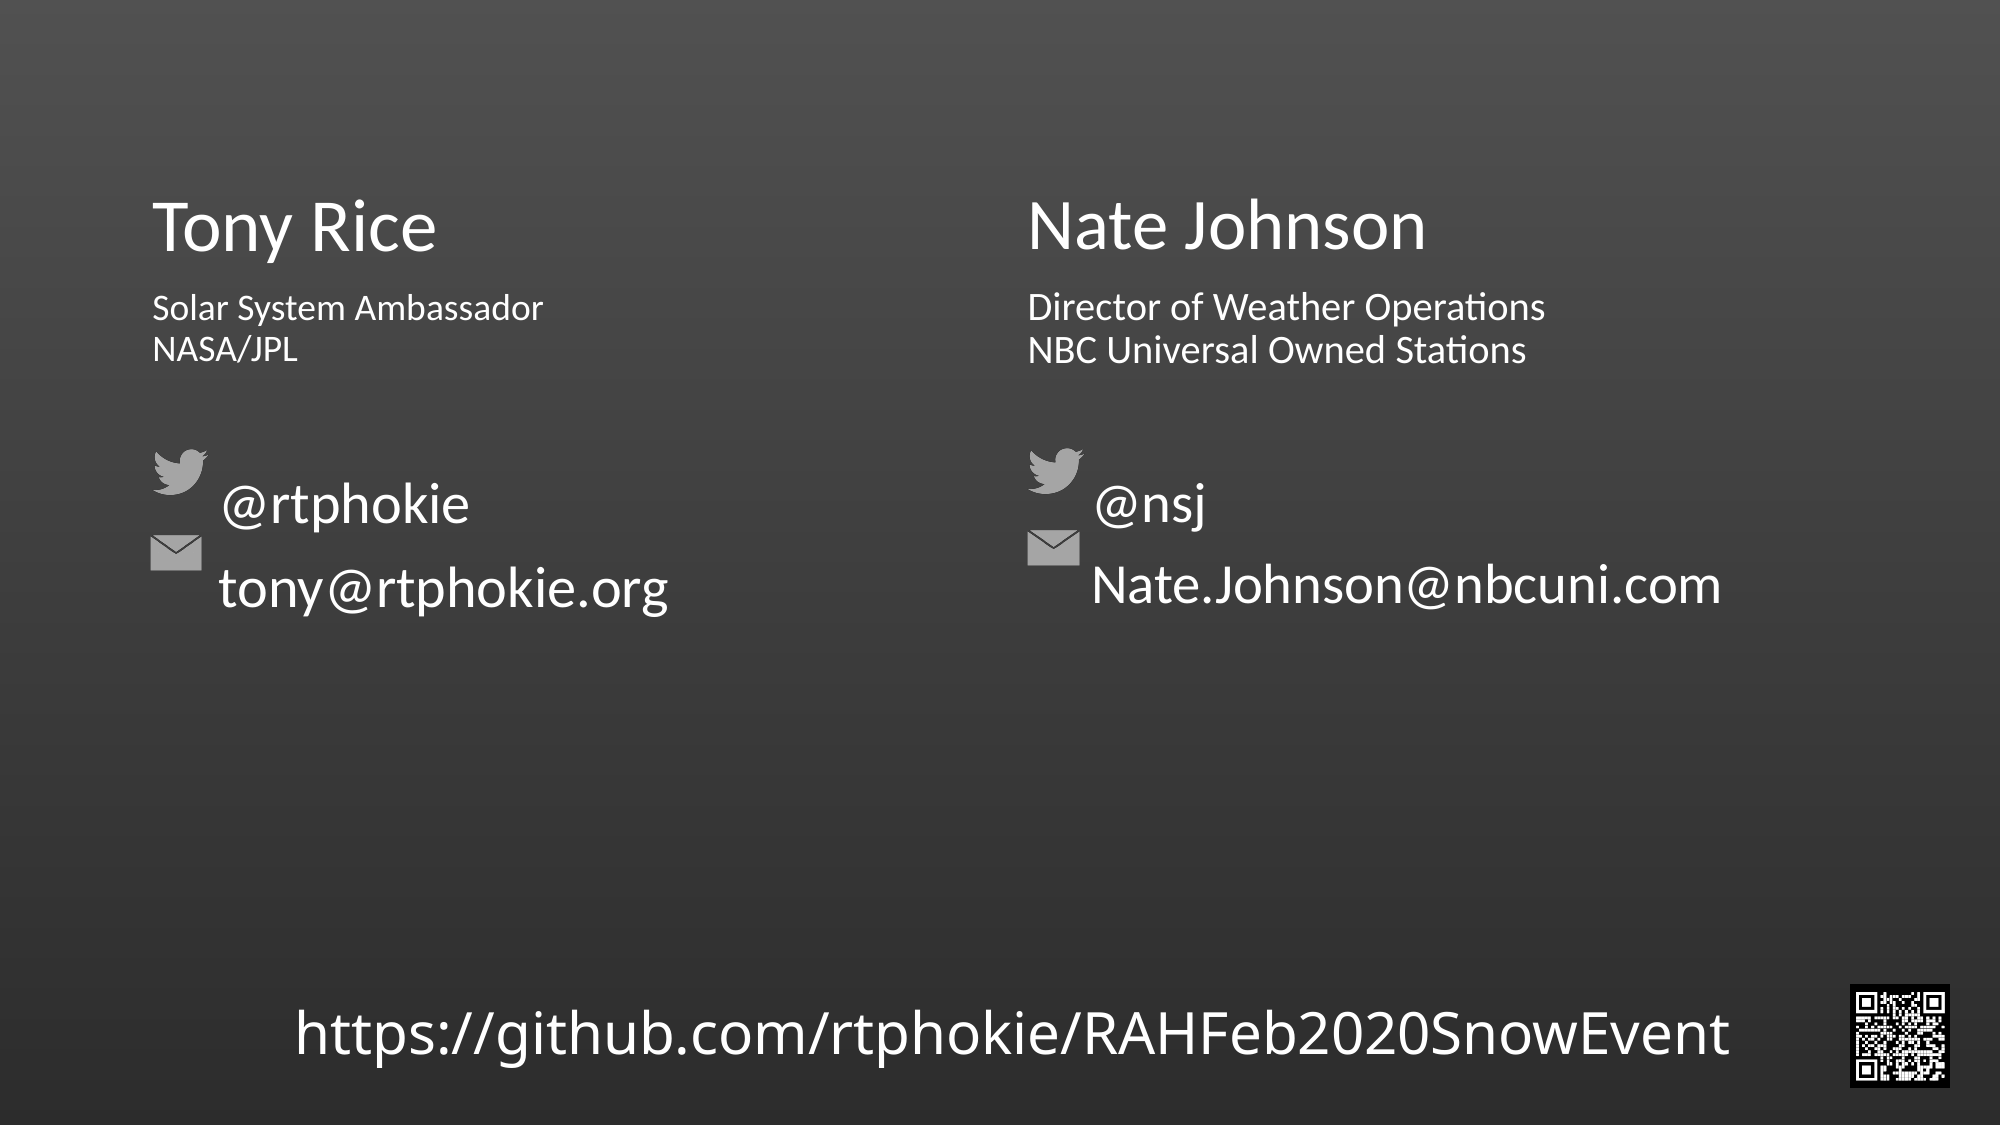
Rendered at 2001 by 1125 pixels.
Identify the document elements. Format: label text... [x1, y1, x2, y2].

list Nate Johnson Director of Weather Operations NBC Universal Owned Stations @nsj Nate.Johnson@nbcuni.com [1012, 178, 1863, 626]
picture [1027, 442, 1085, 499]
list Tony Rice Solar System Ambassador NASA/JPL @rtphokie tony@rtphokie.org [137, 178, 988, 635]
picture [152, 443, 209, 500]
picture [1027, 530, 1080, 566]
picture [149, 535, 202, 571]
picture [1849, 984, 1950, 1088]
title https://github.com/rtphokie/RAHFeb2020SnowEvent [150, 969, 1875, 1103]
